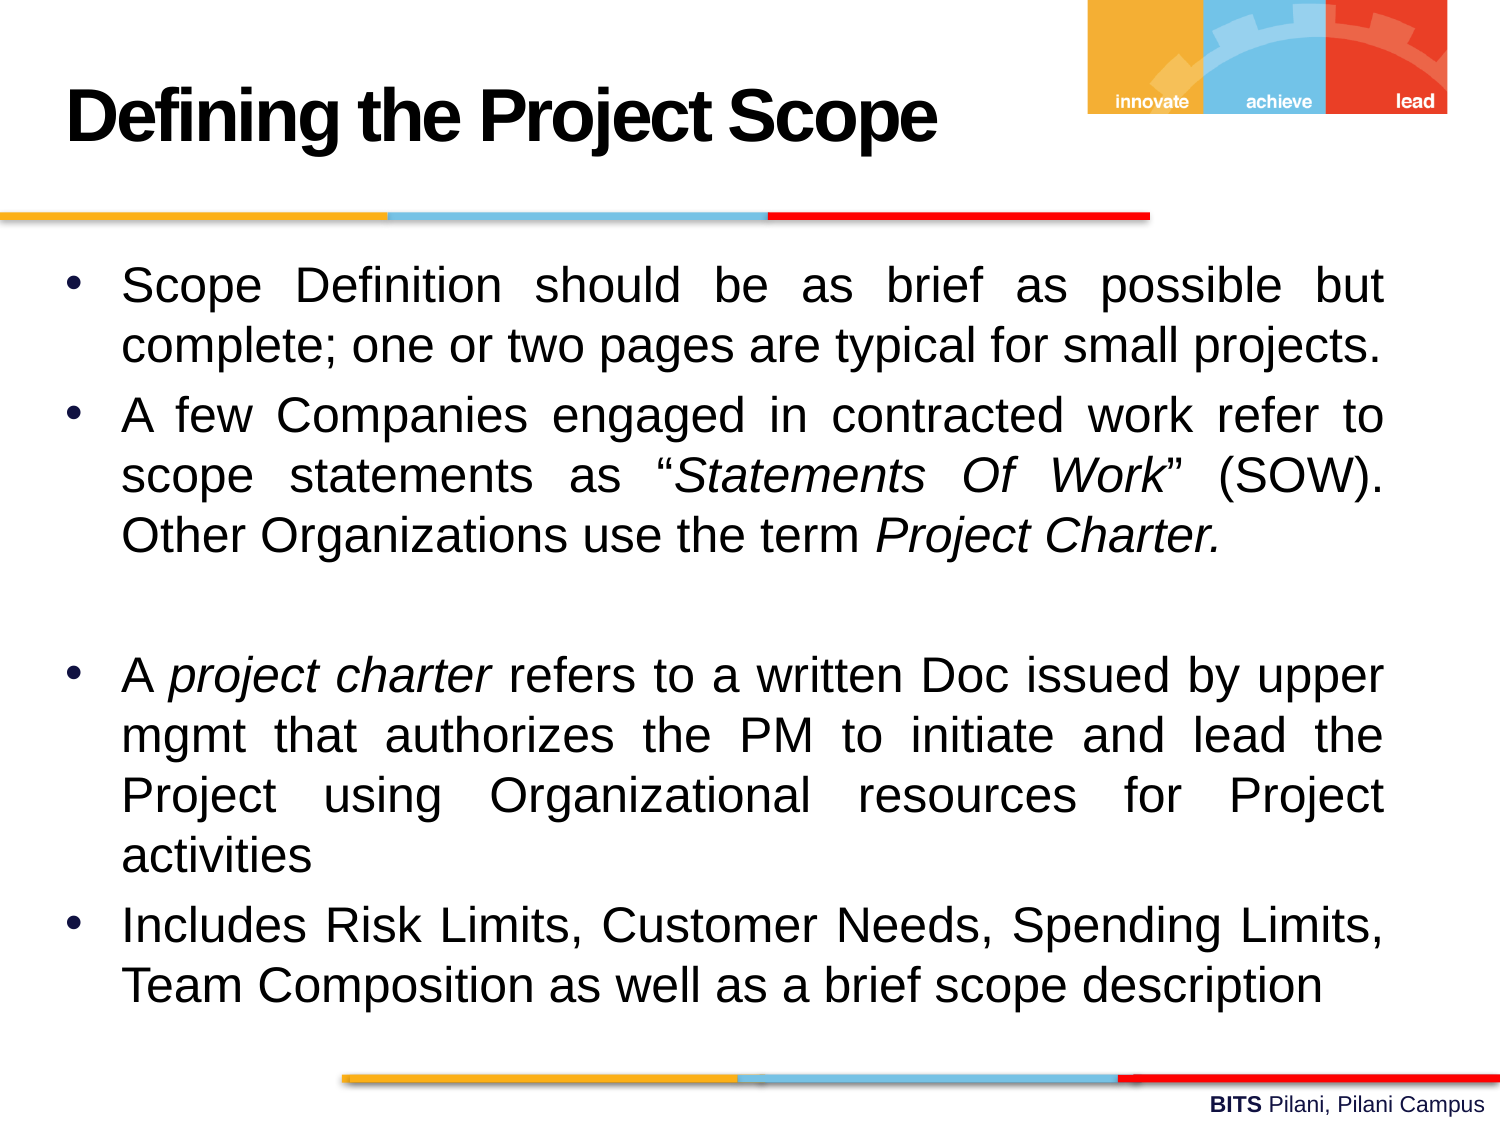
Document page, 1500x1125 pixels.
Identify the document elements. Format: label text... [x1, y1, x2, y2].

list Defining the Project Scope [50, 24, 1088, 213]
list Scope Definition should be as brief as possible but complete; one or two pages are typical for small projects. A few Companies engaged in contracted work refer to scope statements as “Statements Of Work” (SOW). Other Organizations use the term Project Charter. A project charter refers to a written Doc issued by upper mgmt that authorizes the PM to initiate and lead the Project using Organizational resources for Project activities Includes Risk Limits, Customer Needs, Spending Limits, Team Composition as well as a brief scope description [50, 245, 1400, 988]
picture [1087, 0, 1448, 114]
